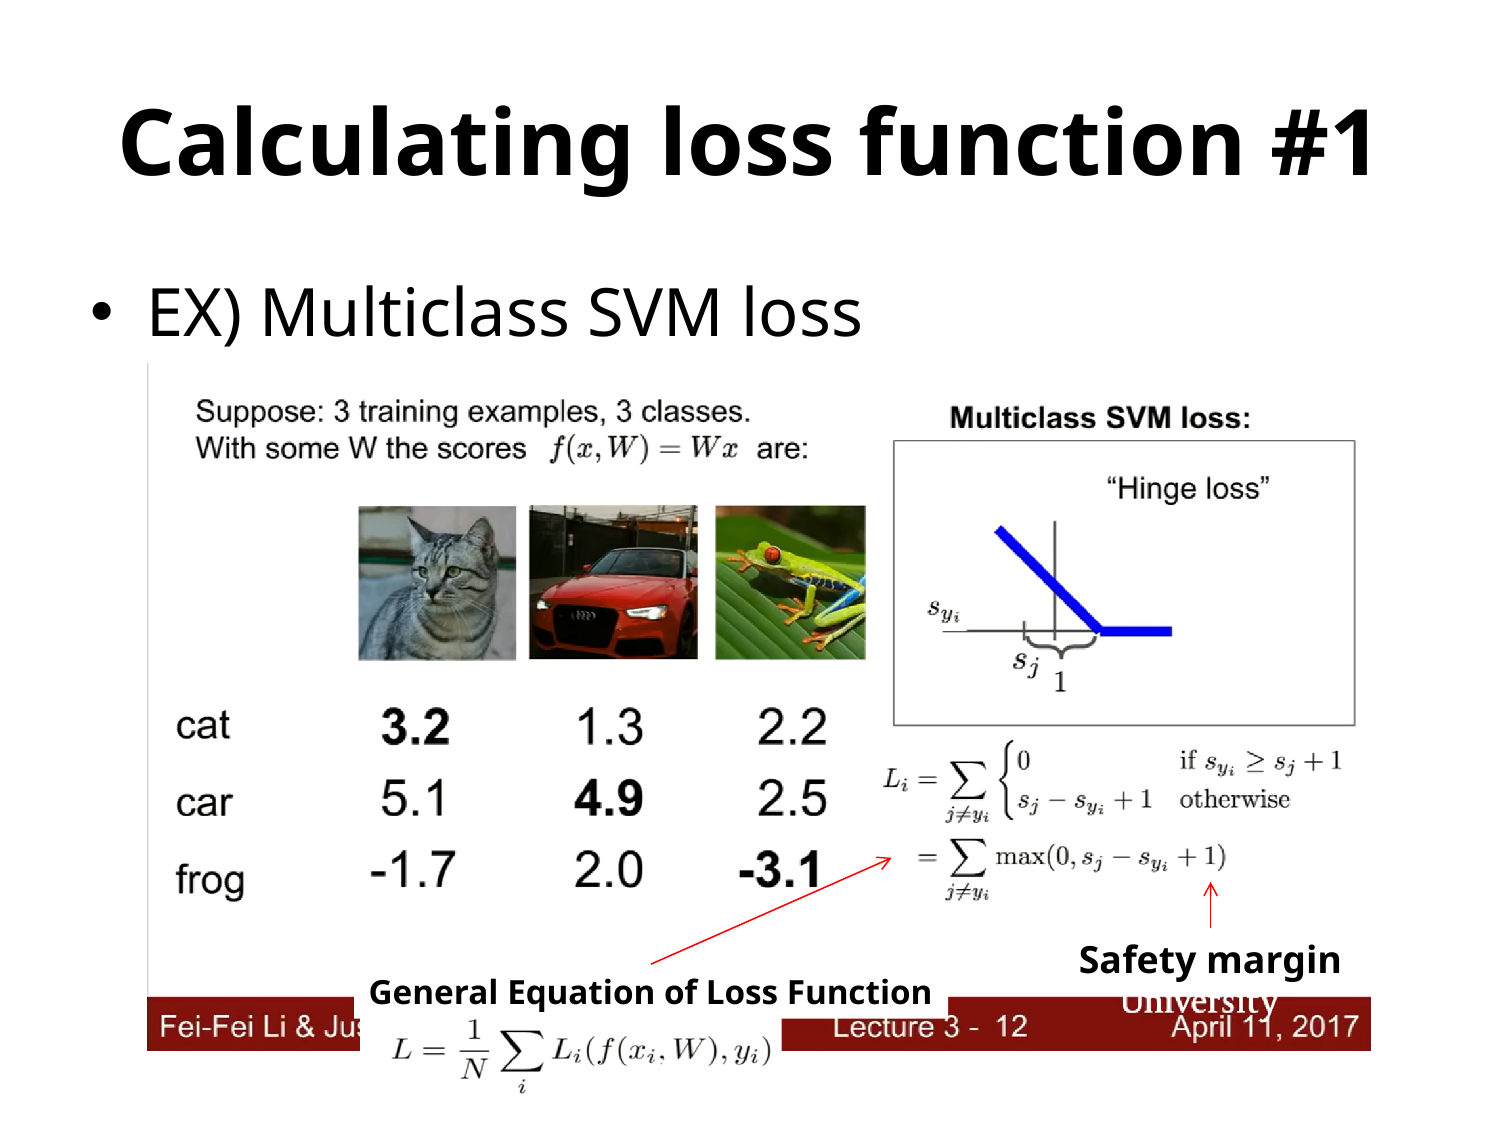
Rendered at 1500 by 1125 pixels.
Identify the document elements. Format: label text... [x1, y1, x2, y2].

title Calculating loss function #1 [75, 45, 1425, 233]
picture [147, 363, 1371, 1052]
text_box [359, 963, 943, 1100]
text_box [650, 857, 892, 965]
list EX) Multiclass SVM loss [75, 262, 1425, 1005]
